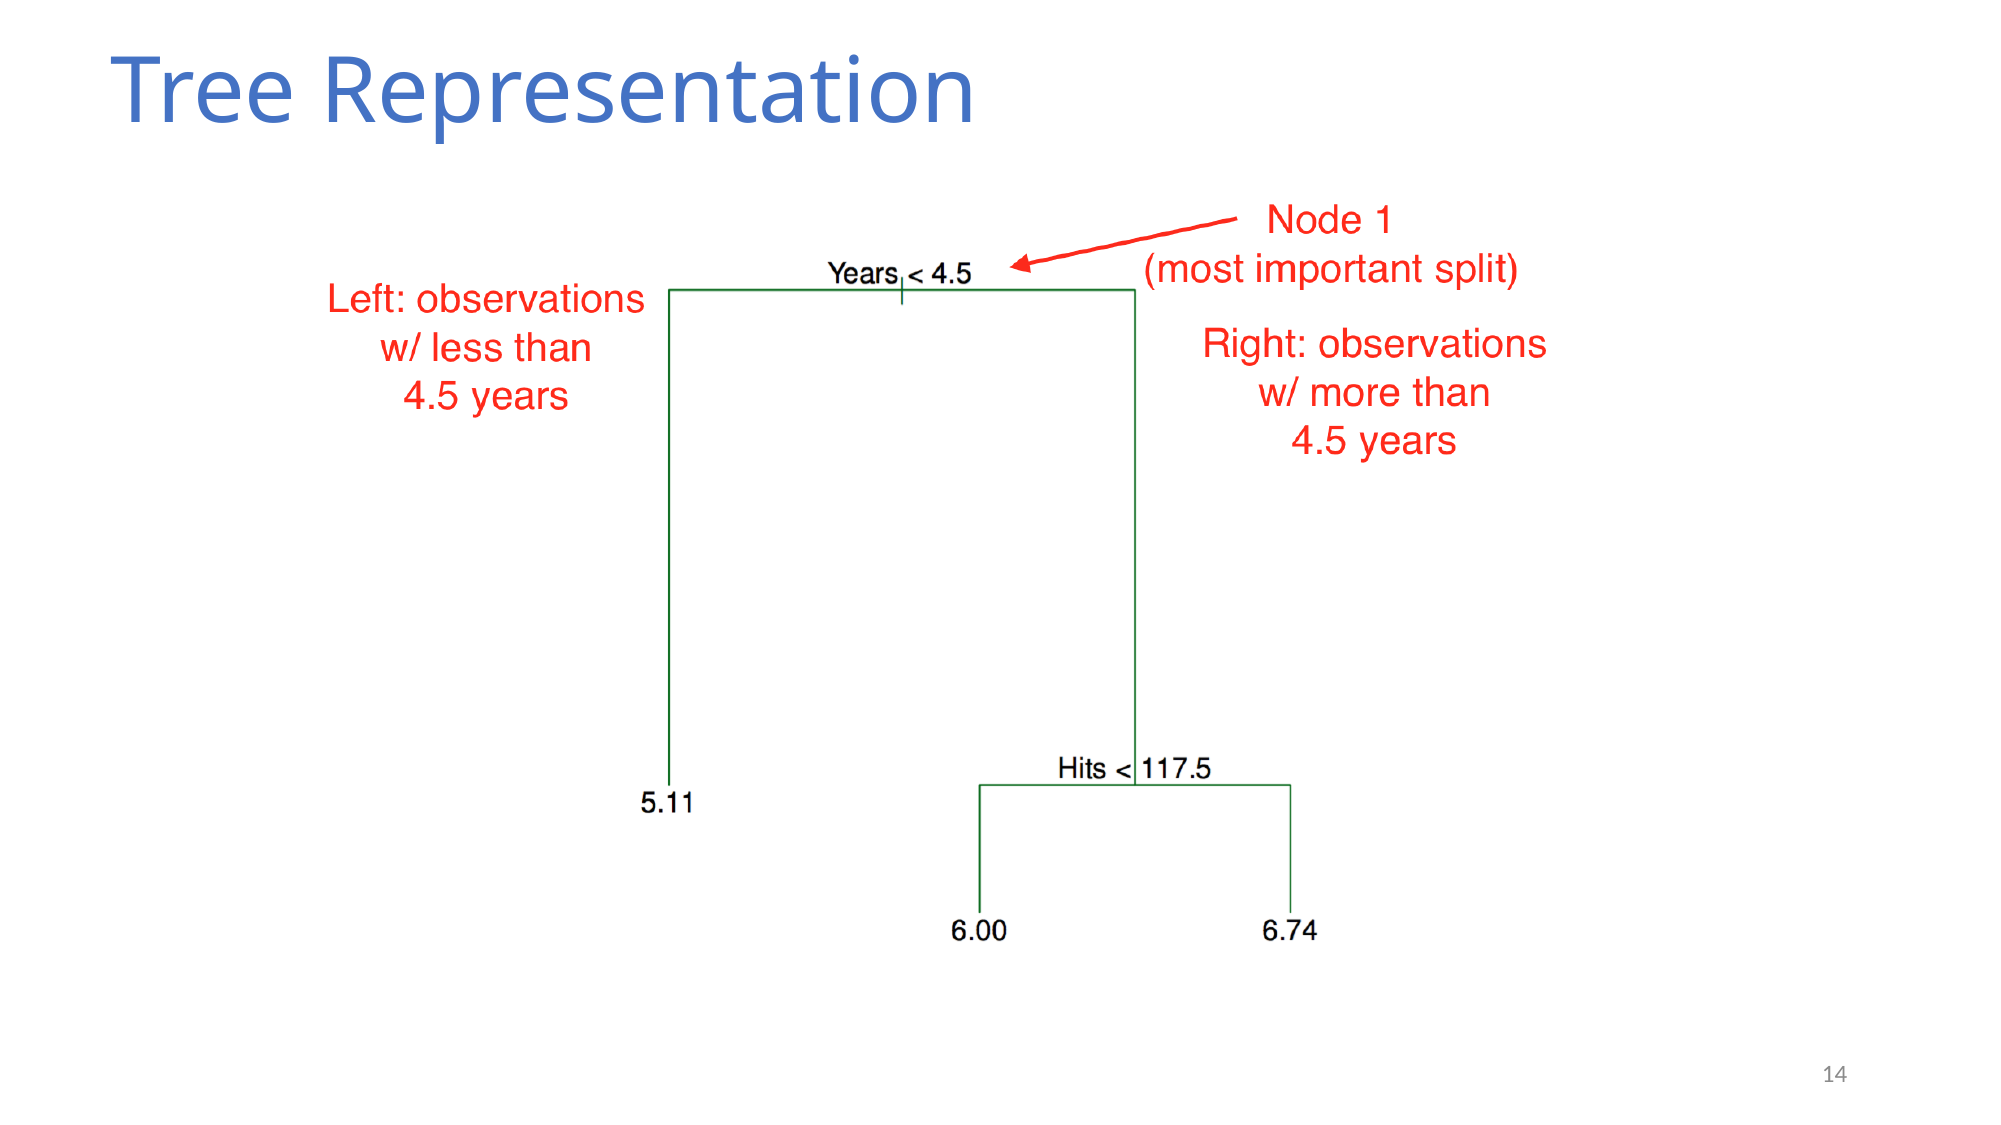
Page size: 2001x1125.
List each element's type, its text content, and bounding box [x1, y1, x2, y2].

text_box Tree Representation [95, 0, 1793, 185]
slide_number 14 [1412, 1042, 1863, 1103]
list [312, 184, 1594, 1017]
